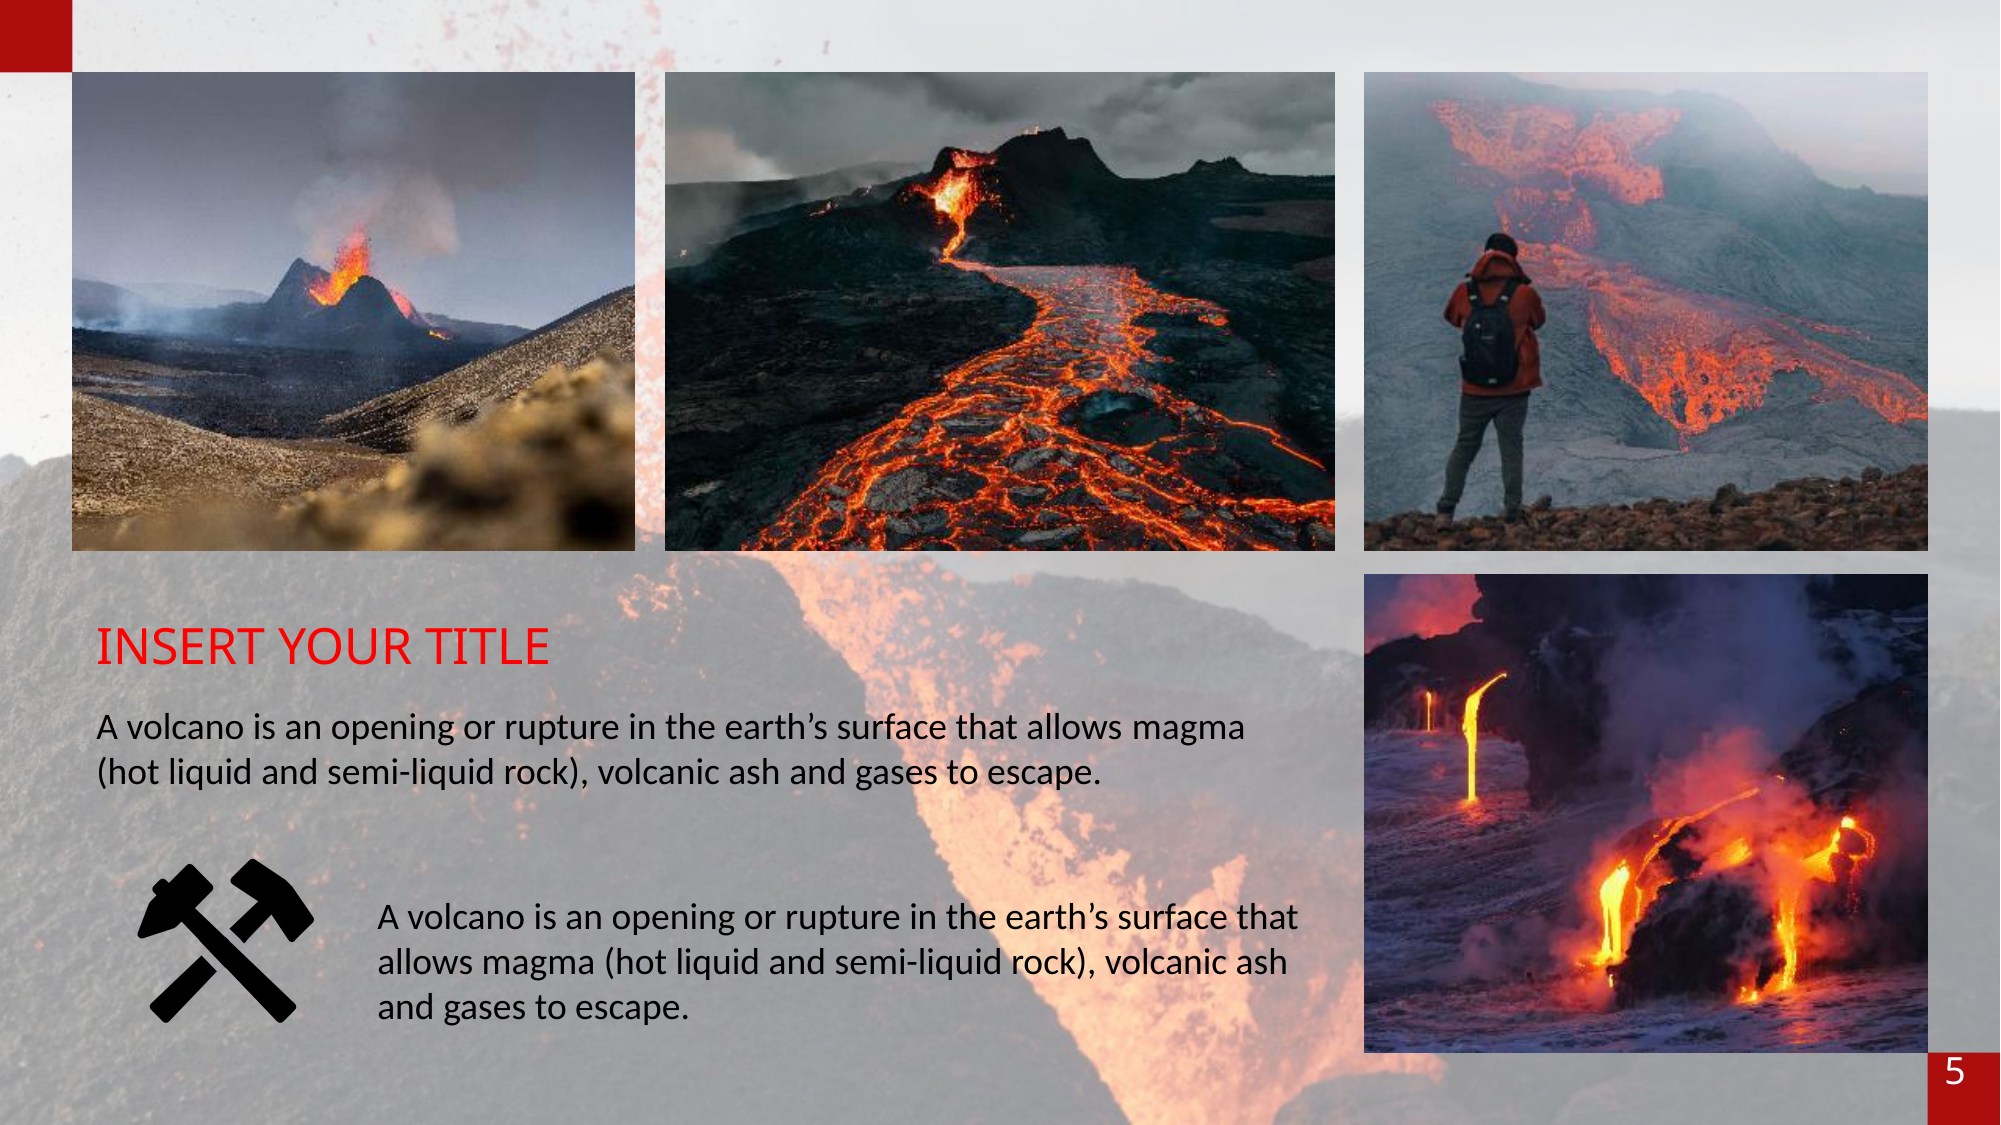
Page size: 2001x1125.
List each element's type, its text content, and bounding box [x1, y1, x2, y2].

picture [1364, 574, 1928, 1053]
text_box A volcano is an opening or rupture in the earth’s surface that allows magma (hot liquid and semi-liquid rock), volcanic ash and gases to escape. [81, 694, 1321, 800]
text_box A volcano is an opening or rupture in the earth’s surface that allows magma (hot liquid and semi-liquid rock), volcanic ash and gases to escape. [362, 884, 1321, 1034]
picture [72, 72, 635, 551]
picture [129, 844, 322, 1037]
text_box [0, 0, 73, 73]
picture [665, 72, 1335, 551]
picture [1364, 72, 1928, 551]
text_box 5 [1929, 1042, 2000, 1103]
text_box [1927, 1052, 2000, 1125]
text_box INSERT YOUR TITLE [81, 606, 1216, 682]
